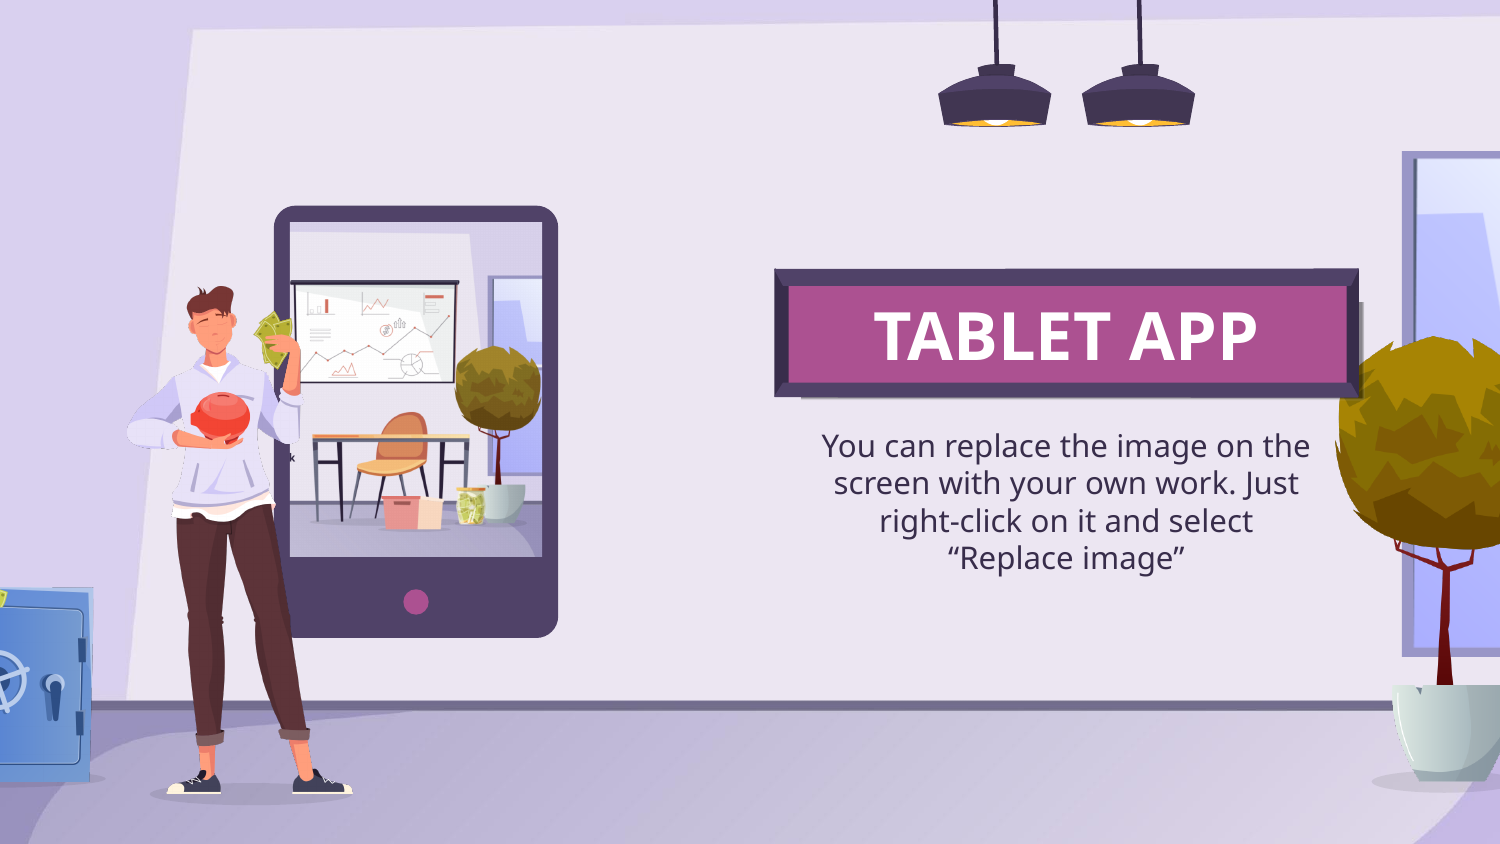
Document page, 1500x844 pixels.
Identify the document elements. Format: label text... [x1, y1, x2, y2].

subtitle You can replace the image on the screen with your own work. Just right-click on it and select “Replace image” [801, 427, 1333, 575]
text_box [774, 268, 1359, 397]
picture [0, 0, 1500, 844]
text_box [273, 205, 559, 639]
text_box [127, 286, 353, 806]
